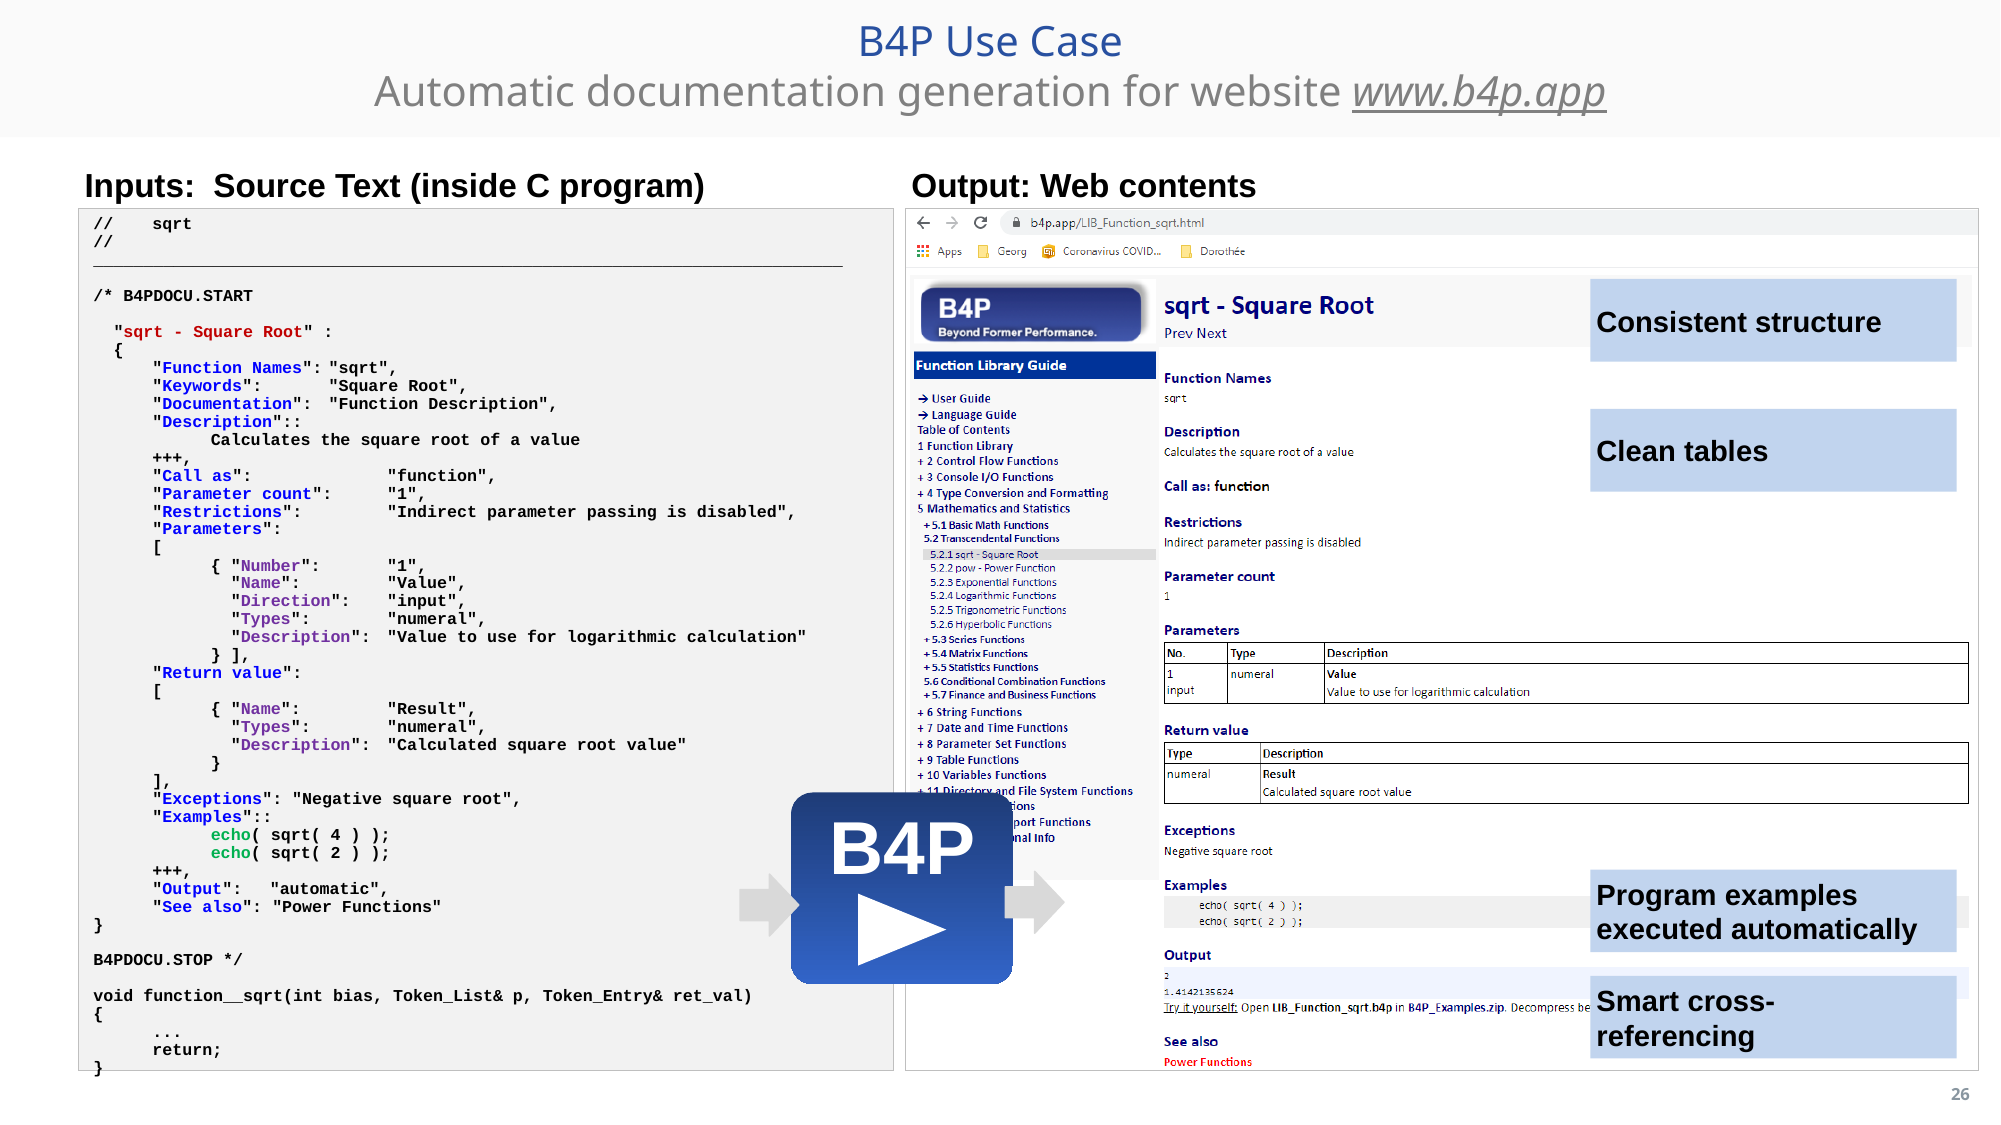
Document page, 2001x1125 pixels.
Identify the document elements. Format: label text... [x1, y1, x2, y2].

picture [905, 207, 1979, 1071]
text_box Output: Web contents [903, 159, 1522, 208]
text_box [739, 786, 1065, 985]
title B4P Use Case Automatic documentation generation for website www.b4p.app [76, 7, 1920, 126]
text_box // sqrt // ___________________________________________________________________________ /* B4PDOCU.START "sqrt - Square Root" : { "Function Names": "sqrt", "Keywords": "Square Root", "Documentation": "Function Description", "Description":: Calculates the square root of a value +++, "Call as": "function", "Parameter count": "1", "Restrictions": "Indirect parameter passing is disabled", "Parameters": [ { "Number": "1", "Name": "Value", "Direction": "input", "Types": "numeral", "Description": "Value to use for logarithmic calculation" } ], "Return value": [ { "Name": "Result", "Types": "numeral", "Description": "Calculated square root value" } ], "Exceptions": "Negative square root", "Examples":: echo( sqrt( 4 ) ); echo( sqrt( 2 ) ); +++, "Output": "automatic", "See also": "Power Functions" } B4PDOCU.STOP */ void function__sqrt(int bias, Token_List& p, Token_Entry& ret_val) { ... return; } [78, 208, 894, 1071]
text_box Inputs: Source Text (inside C program) [77, 159, 695, 210]
